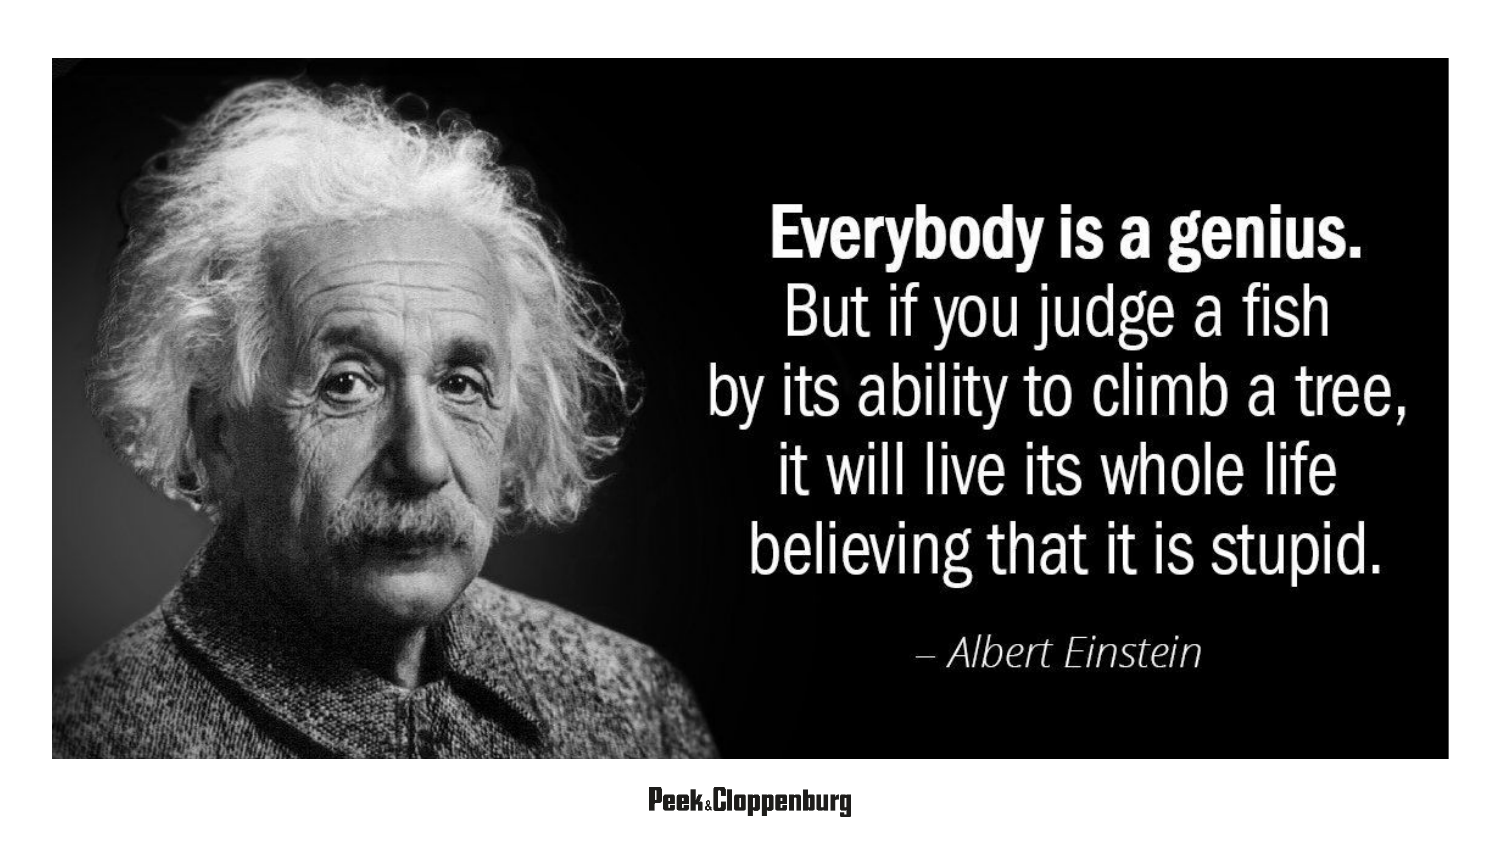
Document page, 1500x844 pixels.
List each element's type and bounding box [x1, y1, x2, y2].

picture [649, 787, 851, 817]
picture [37, 0, 1450, 759]
